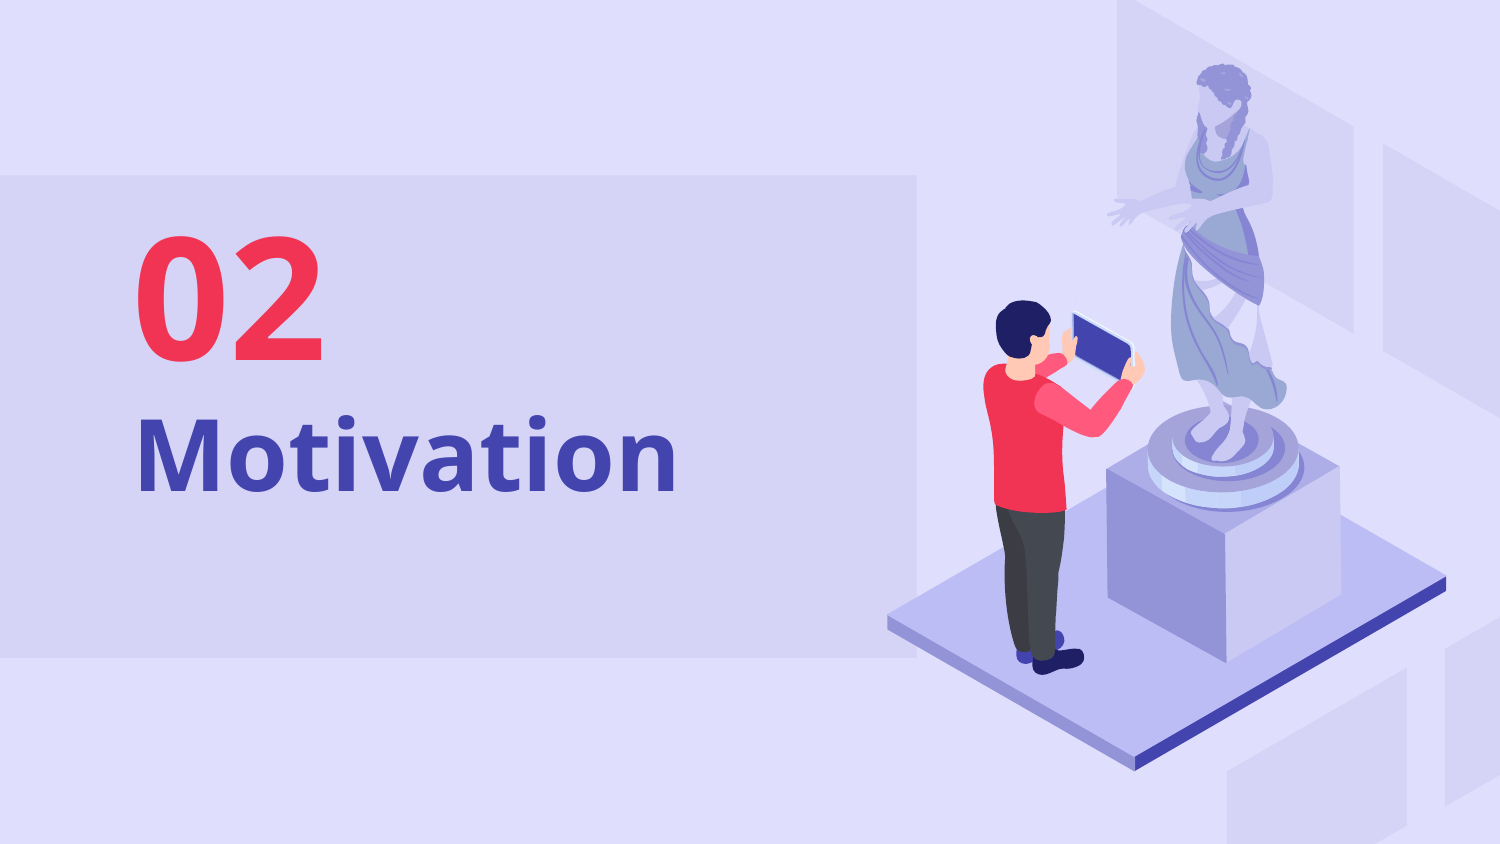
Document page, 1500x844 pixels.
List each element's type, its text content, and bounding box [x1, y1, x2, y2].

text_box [1105, 63, 1341, 663]
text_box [887, 434, 1446, 771]
title 02 [116, 174, 344, 371]
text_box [982, 297, 1146, 676]
title Motivation [116, 376, 853, 515]
